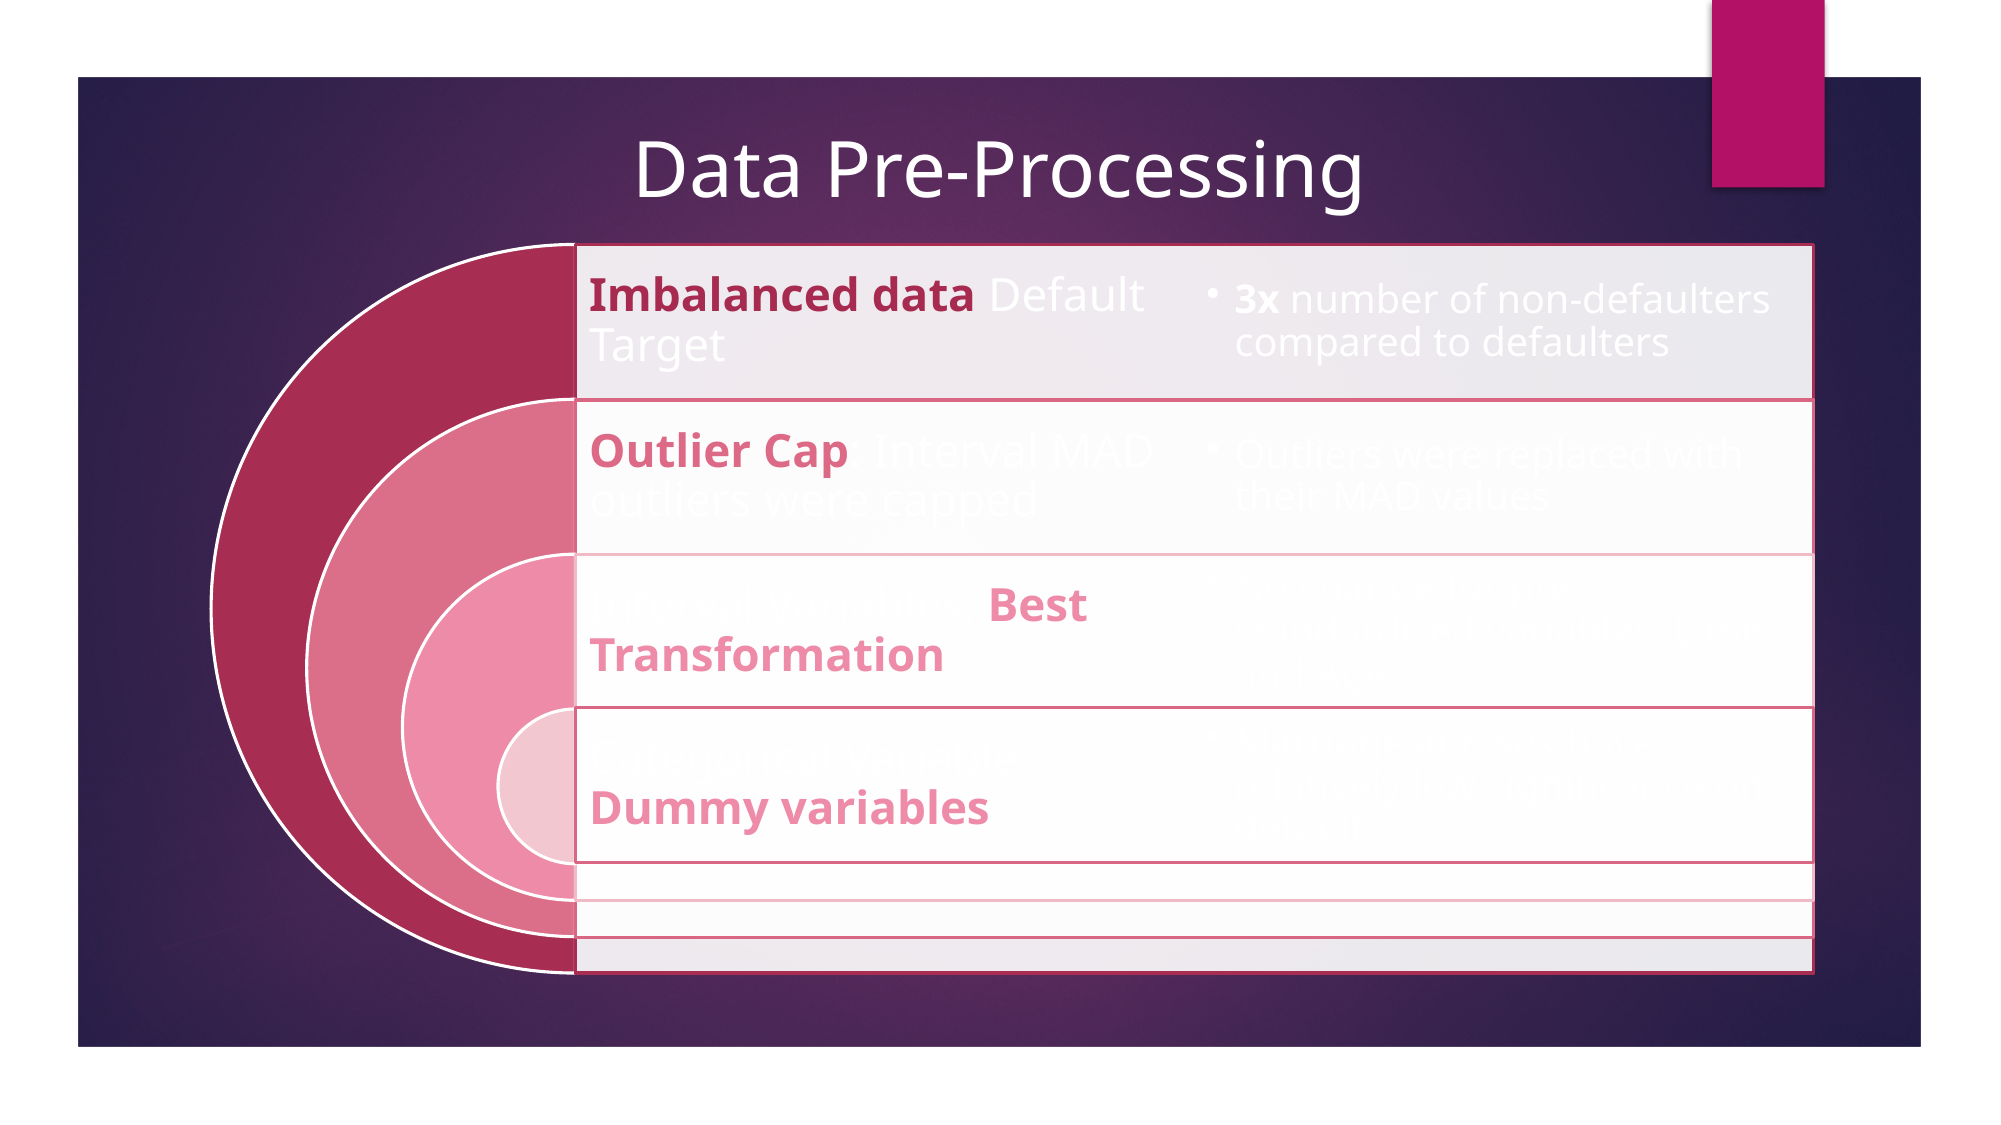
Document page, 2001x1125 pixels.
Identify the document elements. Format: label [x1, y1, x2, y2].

text_box [0, 0, 2000, 1125]
text_box [210, 244, 1815, 974]
